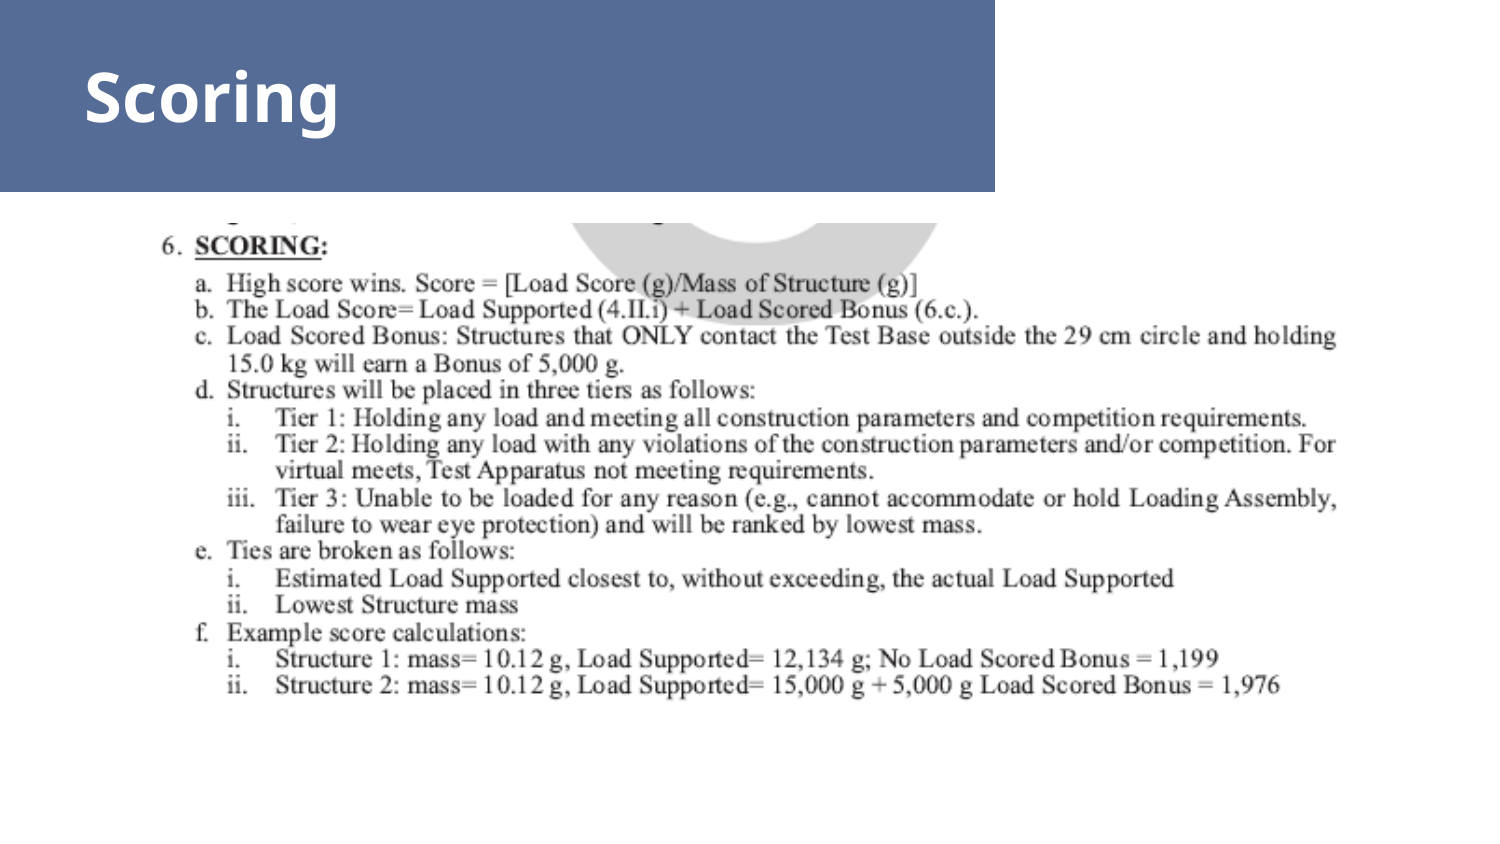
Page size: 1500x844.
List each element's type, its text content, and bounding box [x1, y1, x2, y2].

text_box [0, 0, 995, 192]
picture [132, 223, 1368, 705]
title Scoring [69, 39, 824, 211]
